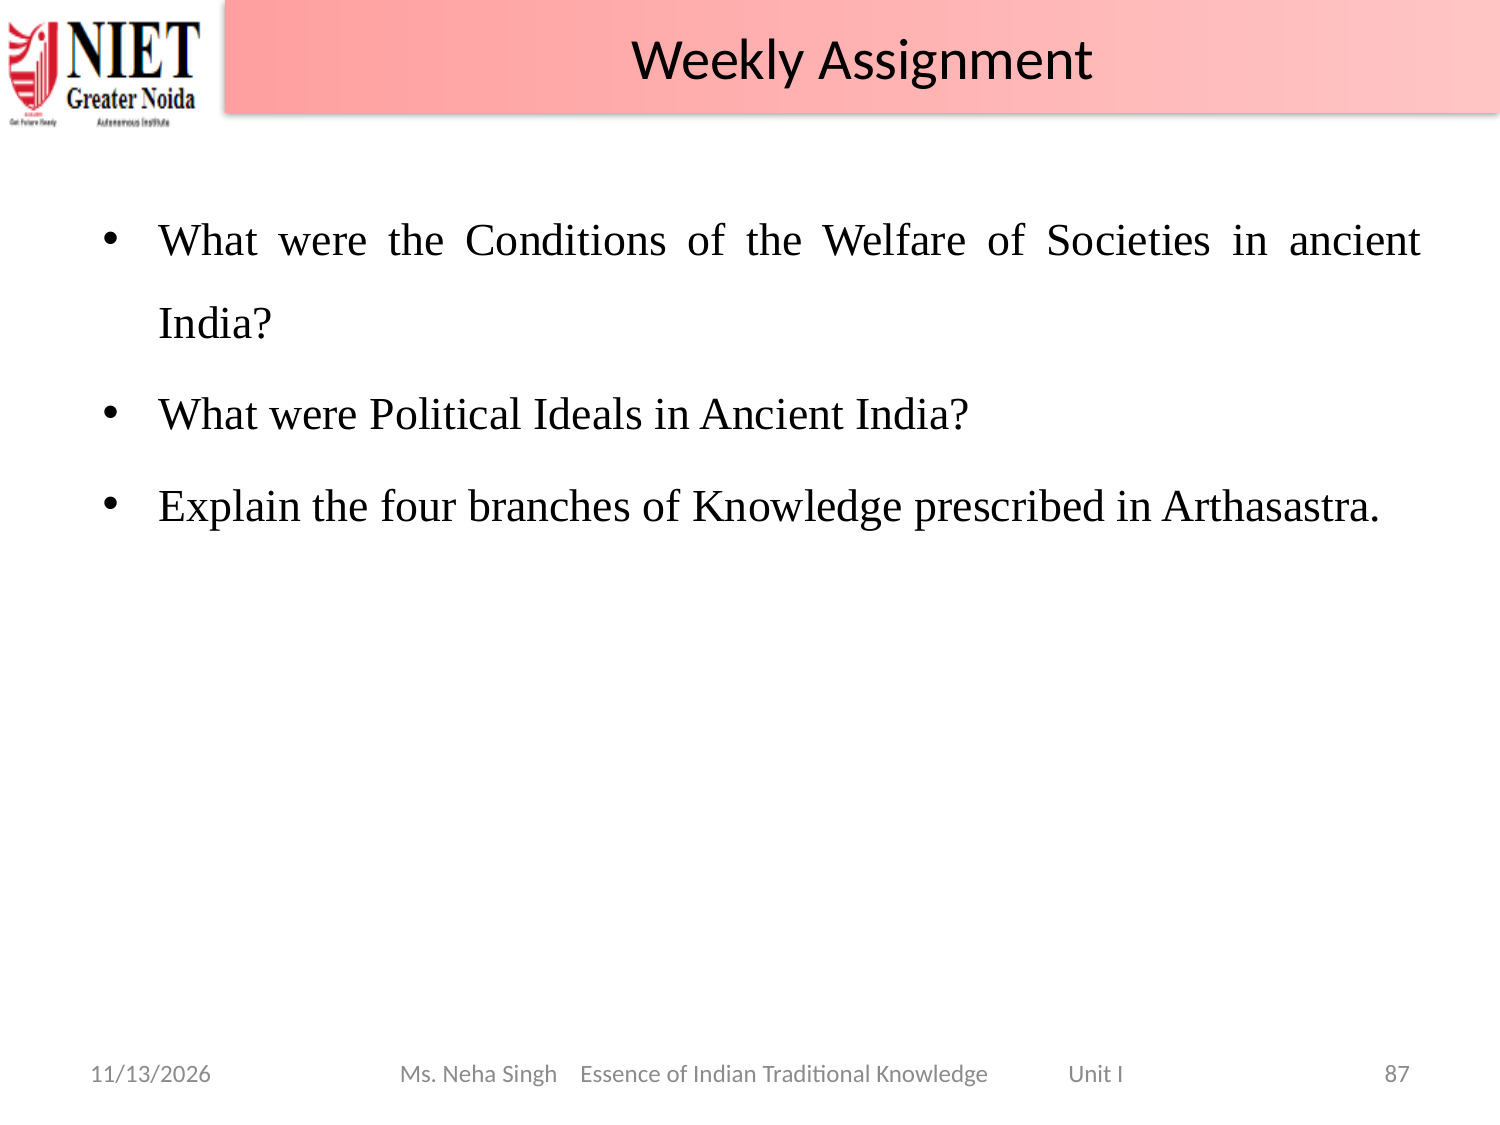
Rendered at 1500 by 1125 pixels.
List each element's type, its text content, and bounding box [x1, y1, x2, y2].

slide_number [75, 1042, 212, 1103]
slide_number 87 [1074, 1042, 1425, 1103]
list What were the Conditions of the Welfare of Societies in ancient India? What were Political Ideals in Ancient India? Explain the four branches of Knowledge prescribed in Arthasastra. [87, 174, 1438, 1000]
footer Ms. Neha Singh Essence of Indian Traditional Knowledge Unit I [212, 1042, 1074, 1103]
text_box Weekly Assignment [224, 0, 1500, 113]
picture [0, 0, 213, 151]
